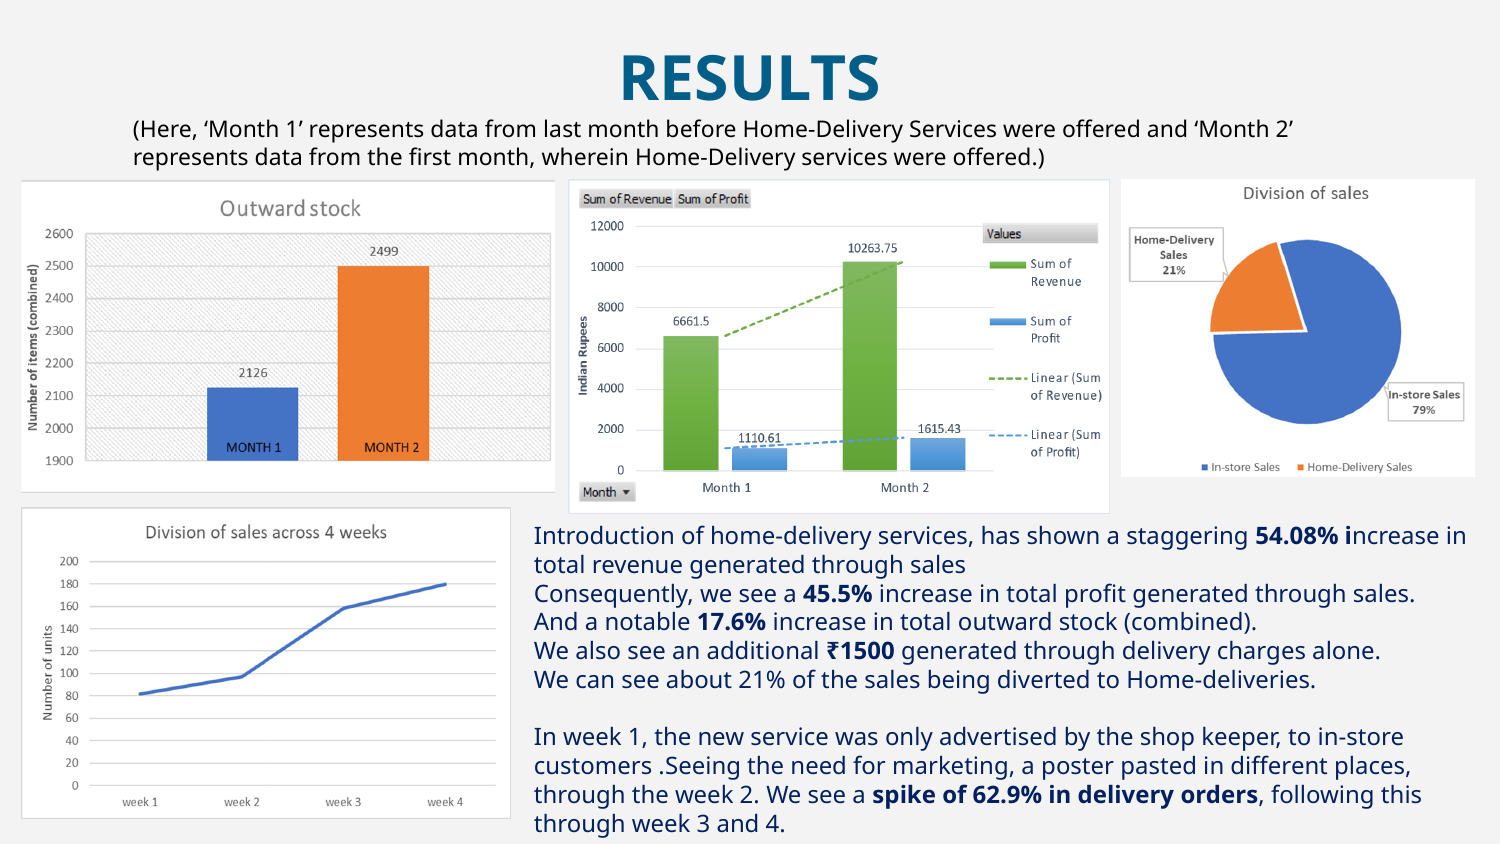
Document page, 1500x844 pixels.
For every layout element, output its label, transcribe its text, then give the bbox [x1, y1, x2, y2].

picture [20, 180, 556, 493]
text_box (Here, ‘Month 1’ represents data from last month before Home-Delivery Services were offered and ‘Month 2’ represents data from the first month, wherein Home-Delivery services were offered.) [118, 107, 1382, 213]
picture [20, 507, 511, 819]
text_box Introduction of home-delivery services, has shown a staggering 54.08% increase in total revenue generated through sales Consequently, we see a 45.5% increase in total profit generated through sales. And a notable 17.6% increase in total outward stock (combined). We also see an additional ₹1500 generated through delivery charges alone. We can see about 21% of the sales being diverted to Home-deliveries. In week 1, the new service was only advertised by the shop keeper, to in-store customers .Seeing the need for marketing, a poster pasted in different places, through the week 2. We see a spike of 62.9% in delivery orders, following this through week 3 and 4. [519, 513, 1497, 844]
picture [568, 178, 1110, 514]
title RESULTS [118, 22, 1382, 107]
picture [1120, 178, 1476, 477]
